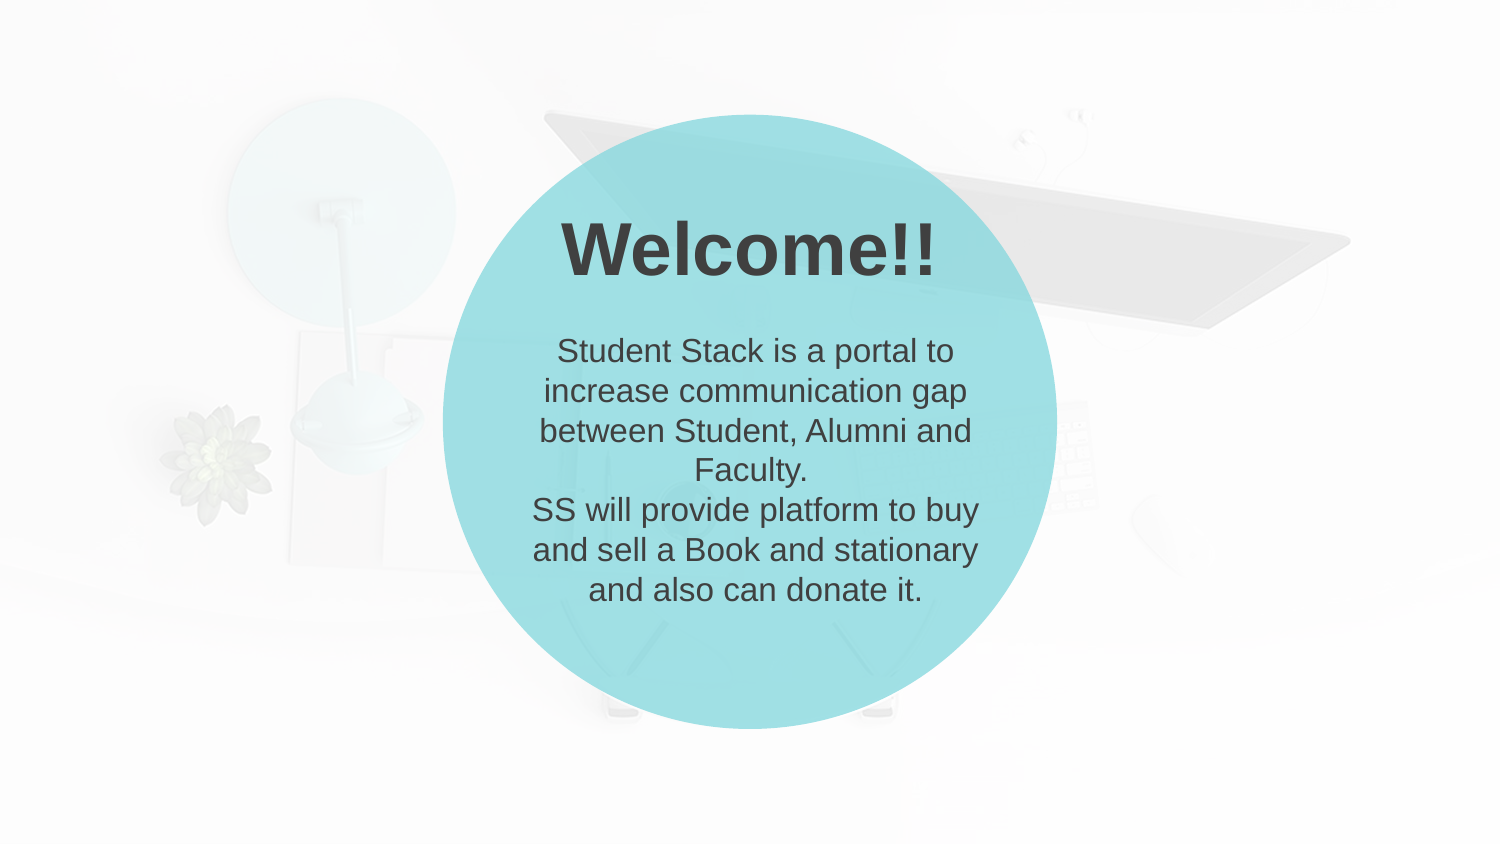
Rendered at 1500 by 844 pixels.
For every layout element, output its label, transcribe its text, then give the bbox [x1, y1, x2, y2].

list Welcome!! [442, 199, 1058, 292]
list [442, 292, 1058, 387]
text_box Student Stack is a portal to increase communication gap between Student, Alumni and Faculty. SS will provide platform to buy and sell a Book and stationary and also can donate it. [503, 321, 1008, 616]
